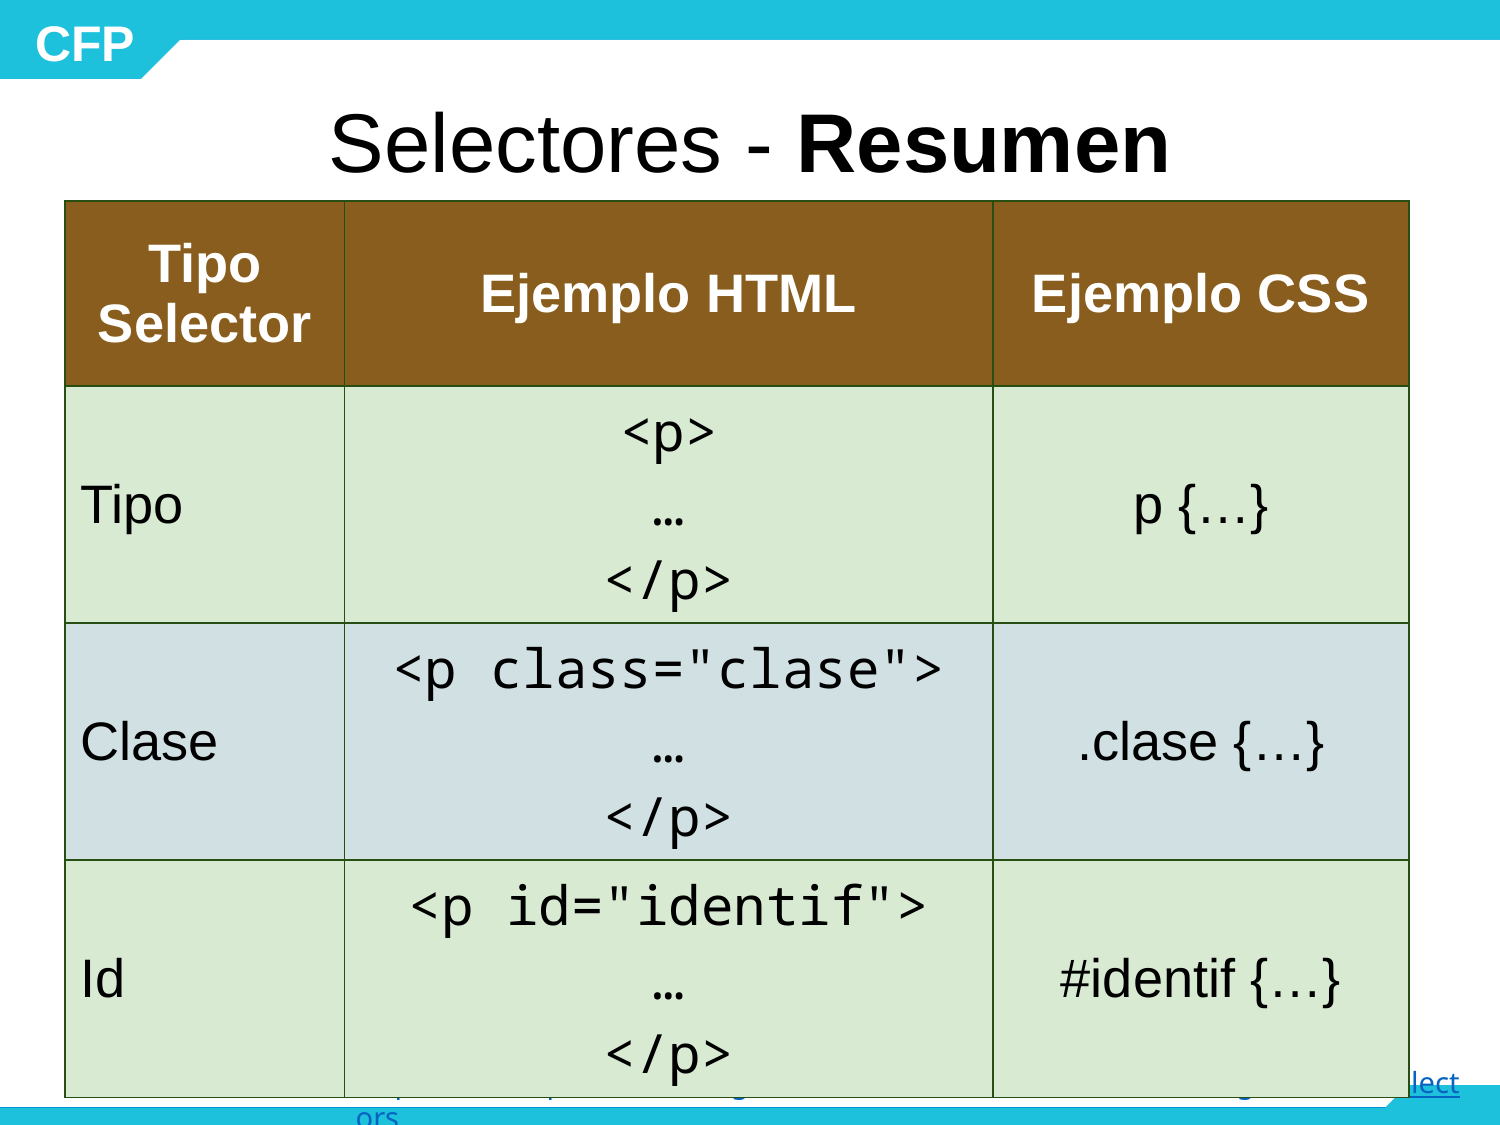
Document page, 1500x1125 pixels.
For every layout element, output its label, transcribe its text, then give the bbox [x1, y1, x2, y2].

table_cell Tipo [66, 387, 344, 622]
table_cell #identif {…} [994, 861, 1408, 1097]
table_header Tipo Selector [66, 202, 344, 385]
table_header Ejemplo HTML [345, 202, 992, 385]
table_cell .clase {…} [994, 624, 1408, 859]
table_cell <p id="identif"> … </p> [345, 861, 992, 1097]
table_header Ejemplo CSS [994, 202, 1408, 385]
table_cell <p class="clase"> … </p> [345, 624, 992, 859]
table_cell Id [66, 861, 344, 1097]
title Selectores - Resumen [103, 45, 1397, 118]
table_cell <p> … </p> [345, 387, 992, 622]
table_cell Clase [66, 624, 344, 859]
text_box https://developer.mozilla.org/en-US/docs/Web/Guide/CSS/Getting_Started/Selectors [340, 1063, 1483, 1099]
table_cell p {…} [994, 387, 1408, 622]
list [51, 118, 1449, 1053]
